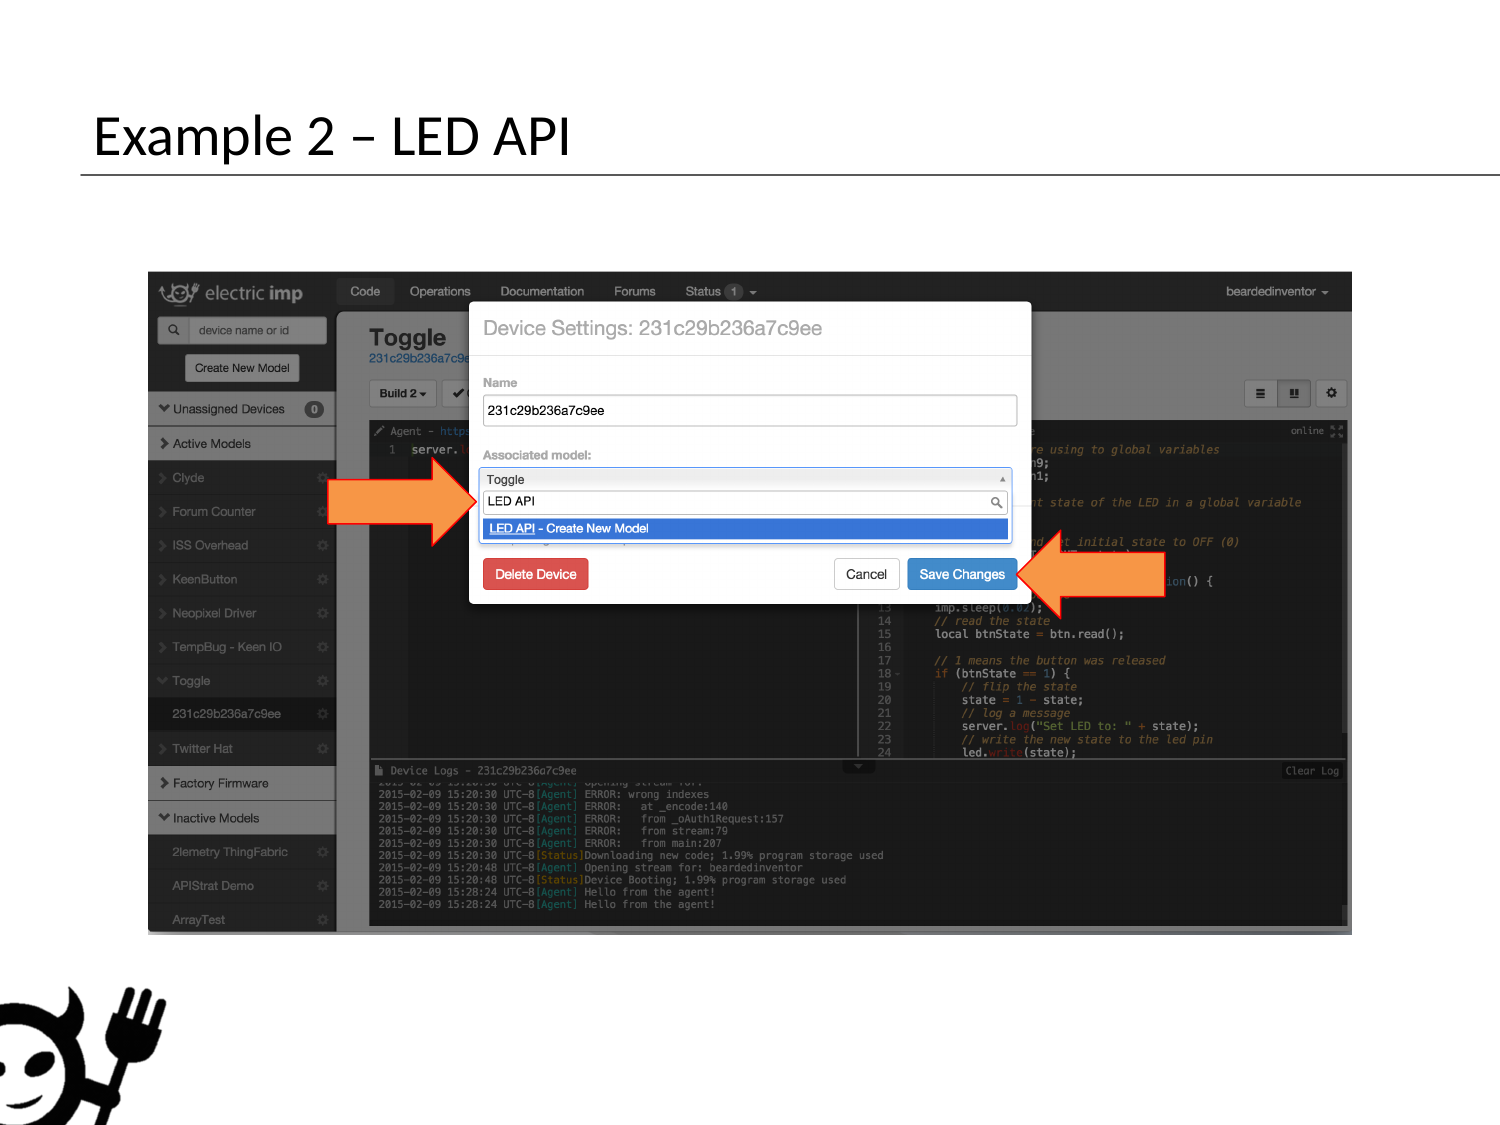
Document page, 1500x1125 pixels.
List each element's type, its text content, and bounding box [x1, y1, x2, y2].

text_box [147, 270, 1352, 936]
text_box Example 2 – LED API [86, 89, 1500, 174]
picture [0, 985, 174, 1125]
